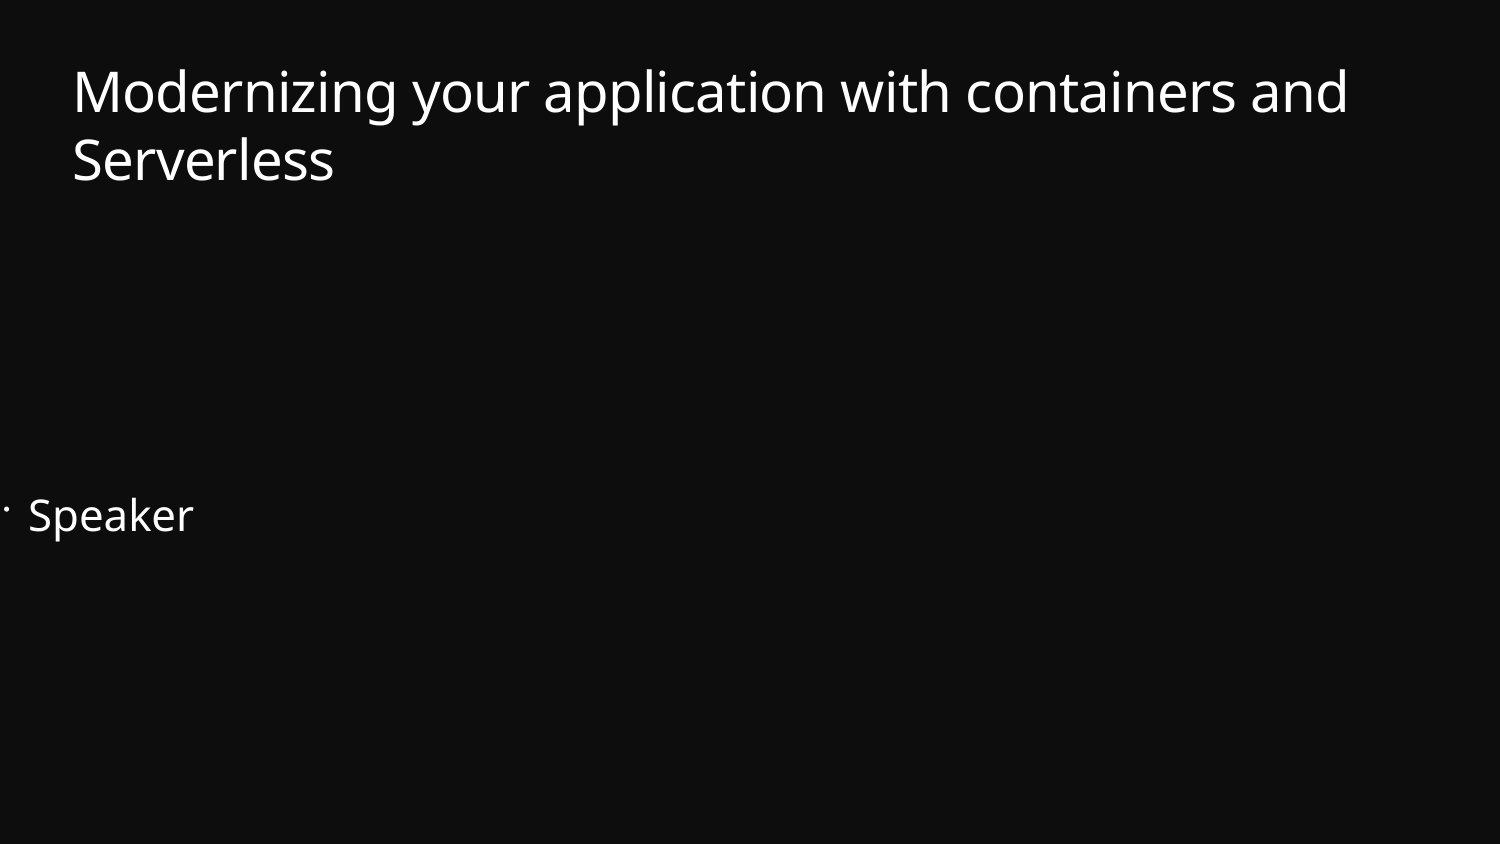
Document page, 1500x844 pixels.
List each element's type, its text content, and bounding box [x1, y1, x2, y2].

title Modernizing your application with containers and Serverless [72, 56, 1428, 125]
list Speaker [0, 487, 934, 541]
